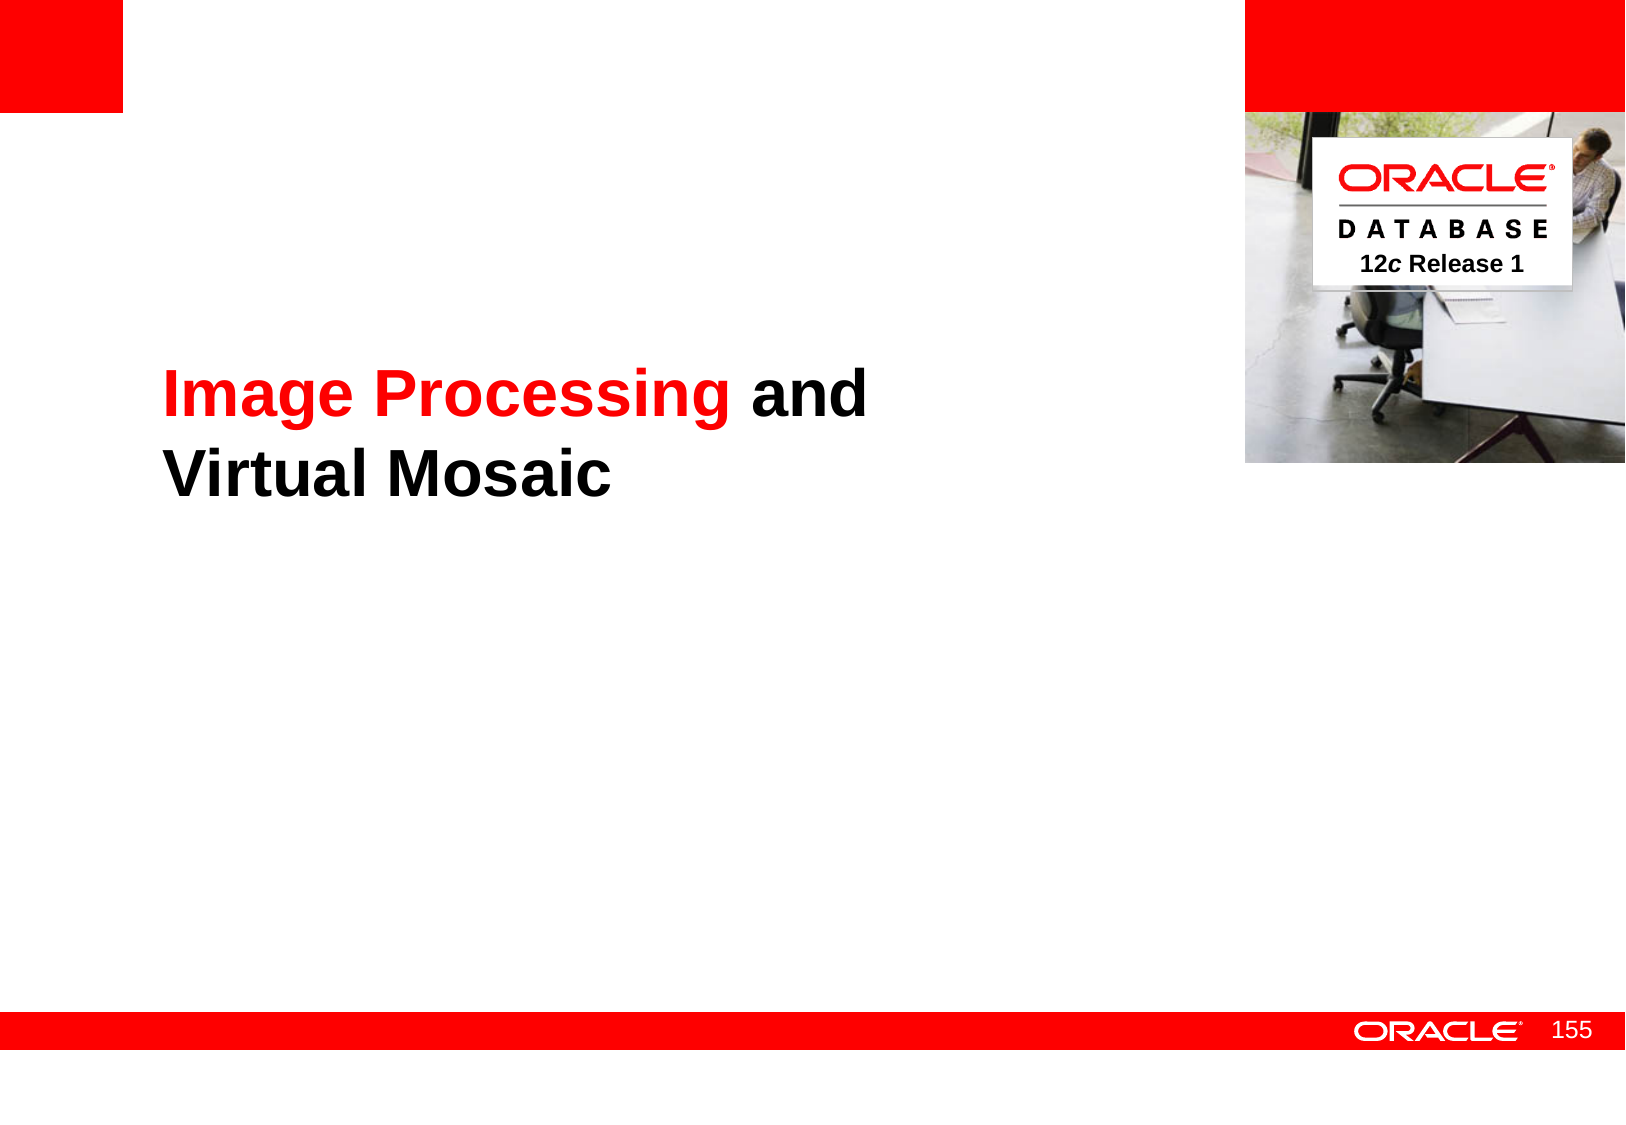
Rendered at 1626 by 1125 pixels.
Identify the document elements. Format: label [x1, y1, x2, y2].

picture [0, 1012, 1625, 1050]
picture [1245, 0, 1625, 463]
picture [0, 0, 123, 113]
text_box [162, 349, 1040, 510]
text_box [1312, 137, 1573, 292]
